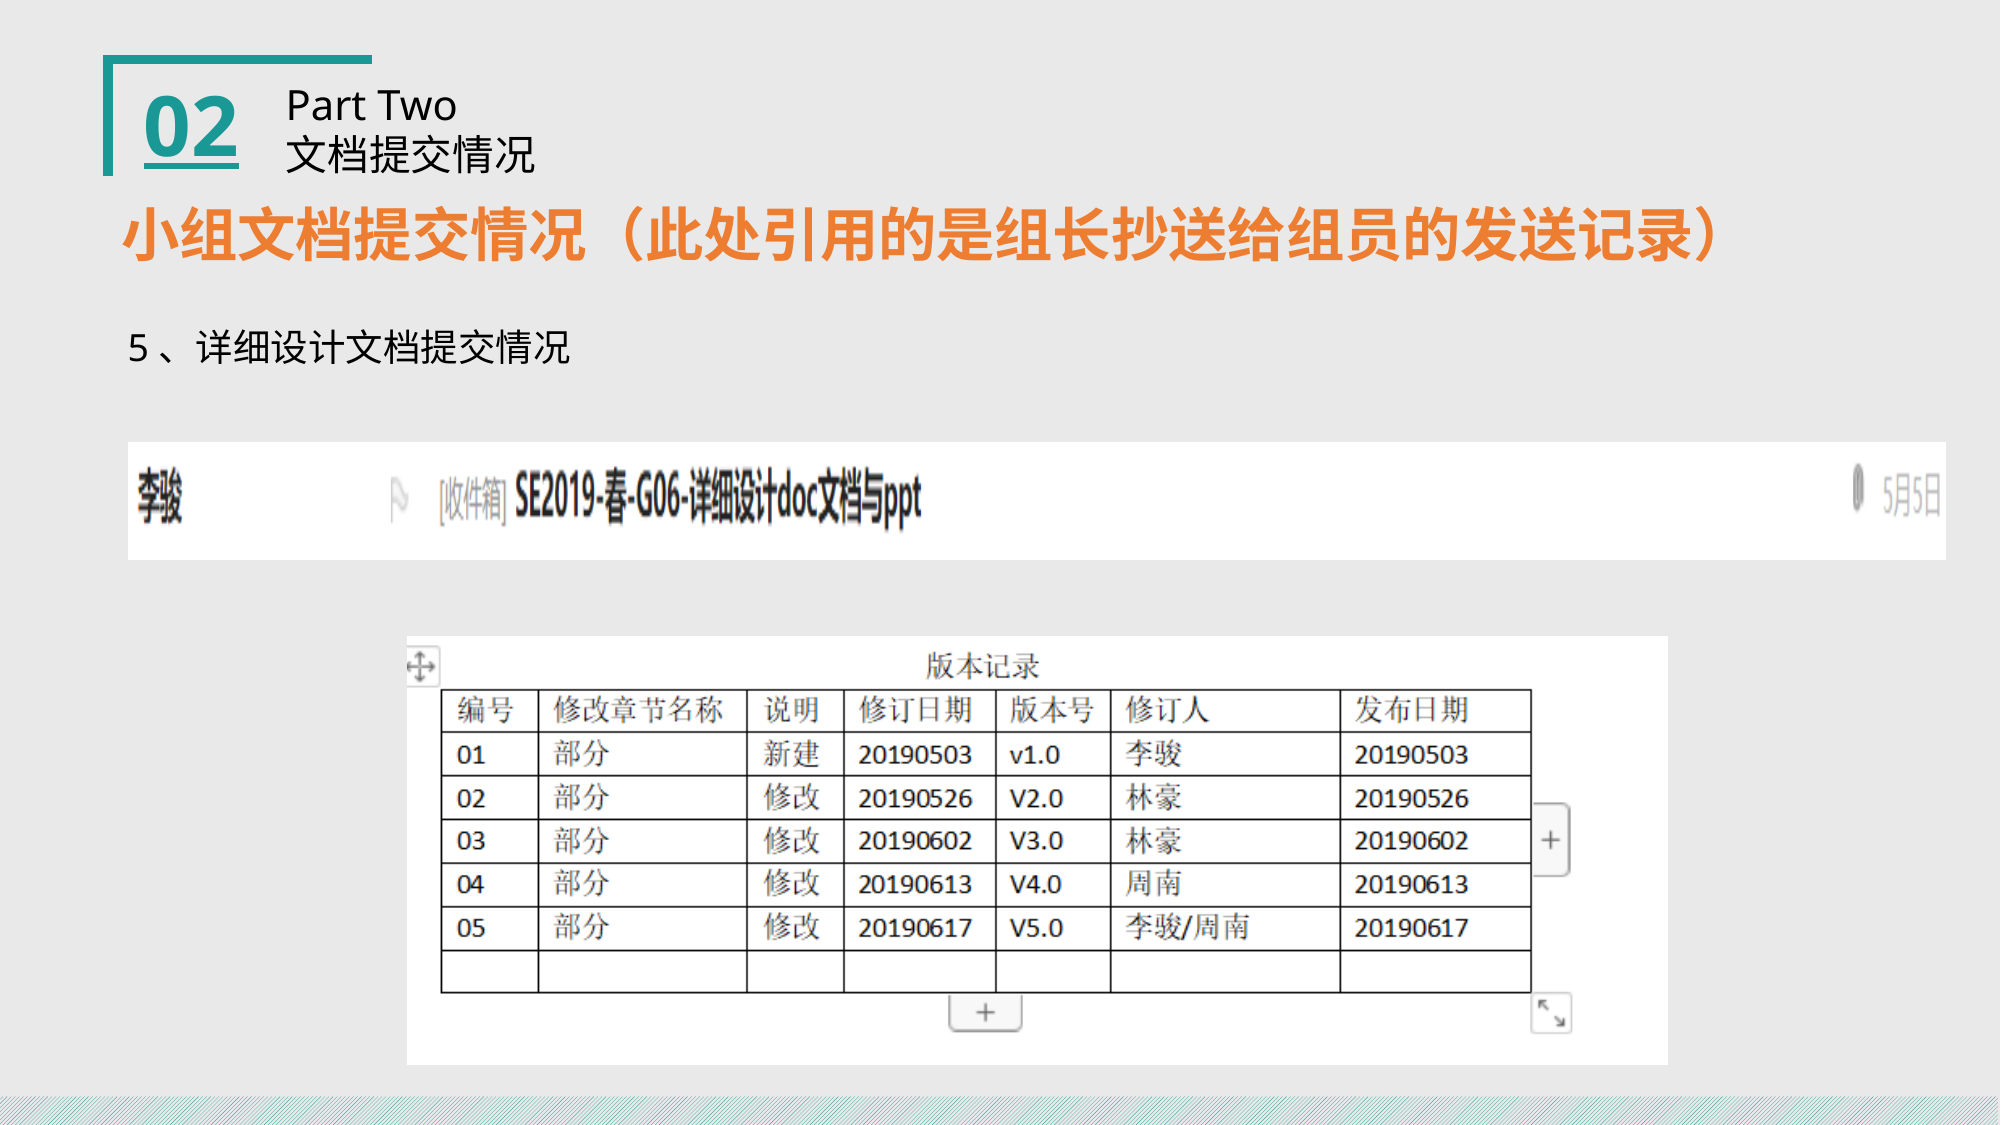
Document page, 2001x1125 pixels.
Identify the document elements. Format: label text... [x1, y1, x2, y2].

picture [407, 636, 1668, 1065]
text_box 小组文档提交情况（此处引用的是组长抄送给组员的发送记录） [106, 191, 1811, 276]
picture [128, 442, 1946, 560]
text_box 02 [128, 66, 271, 181]
text_box 5、详细设计文档提交情况 [112, 316, 881, 377]
text_box Part Two 文档提交情况 [270, 71, 1041, 186]
